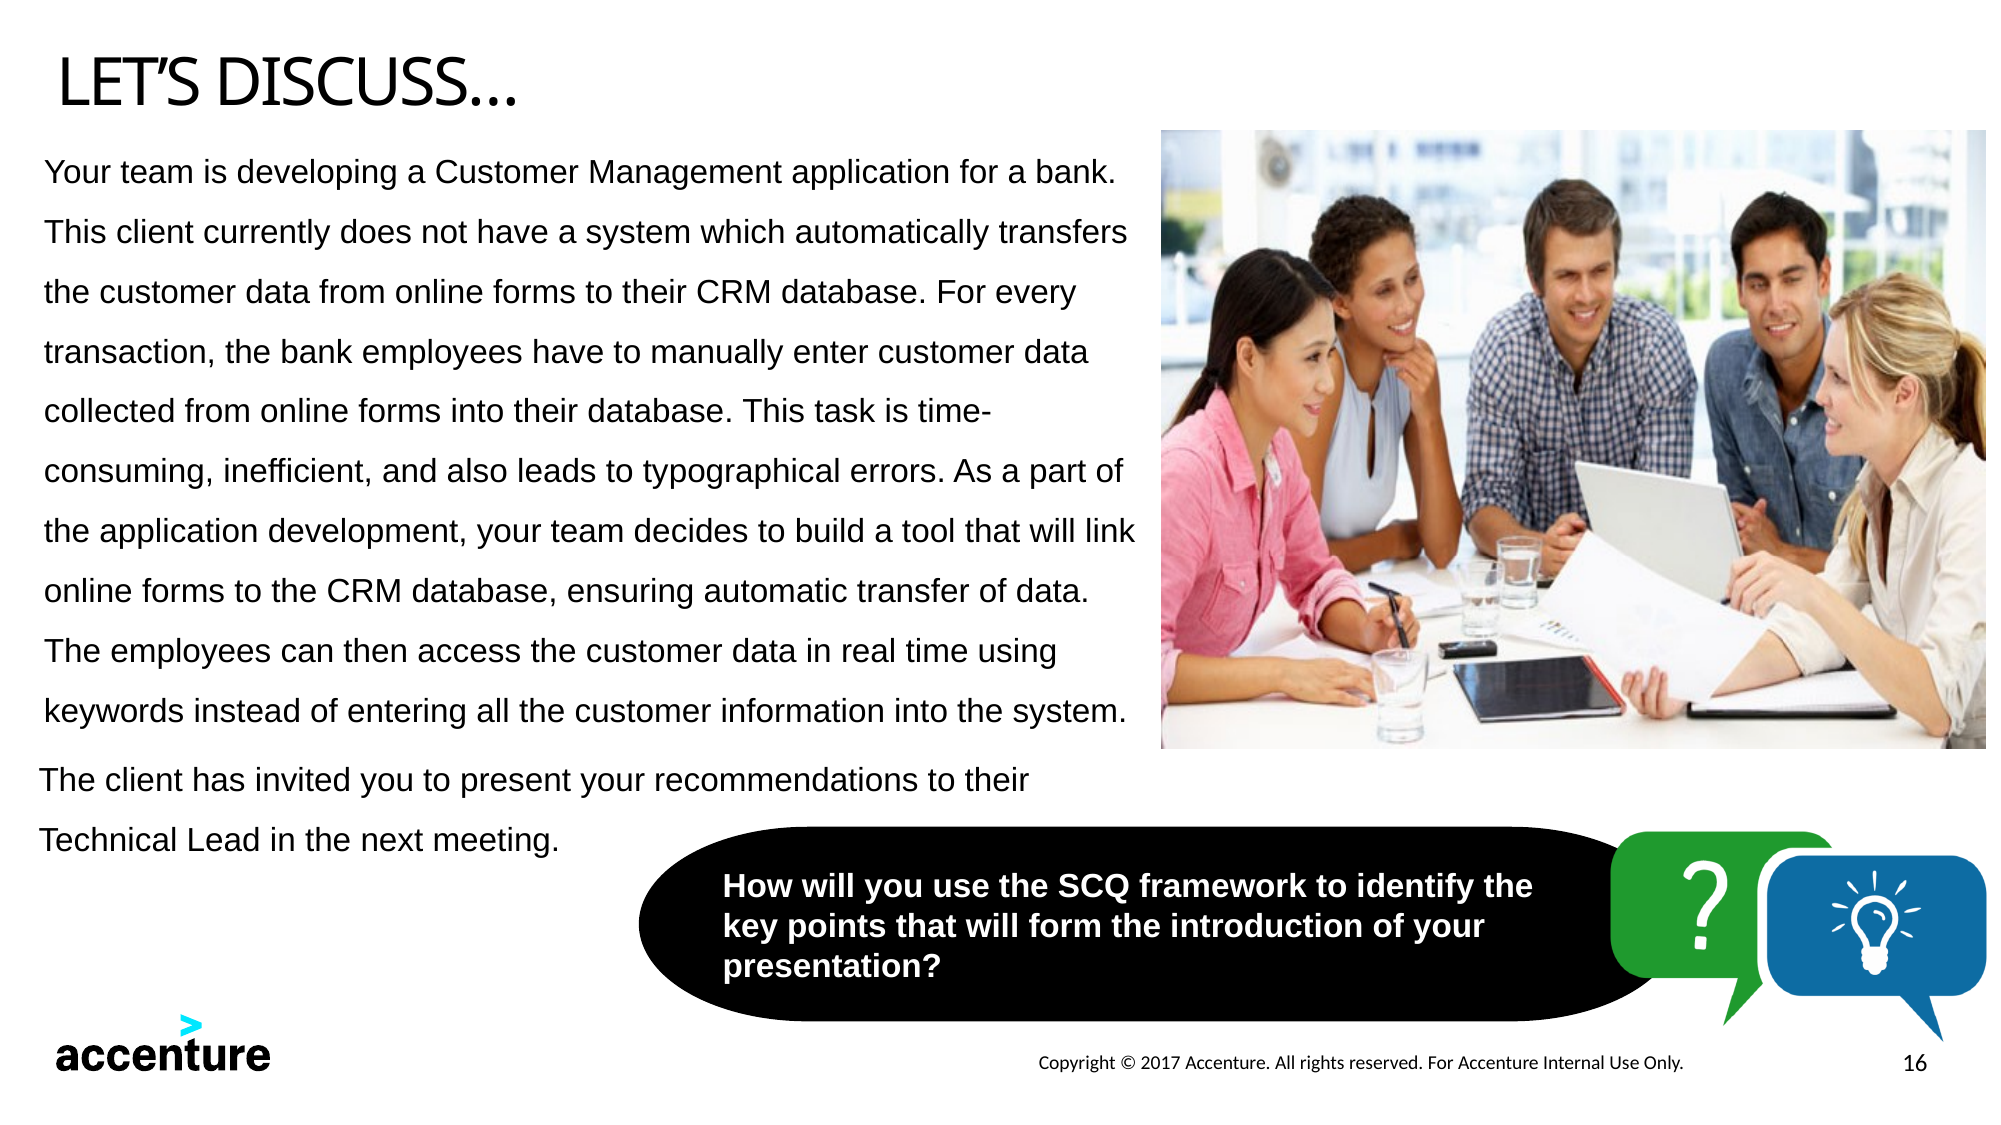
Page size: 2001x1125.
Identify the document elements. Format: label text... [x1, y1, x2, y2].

text_box The client has invited you to present your recommendations to their Technical Lead in the next meeting. [0, 738, 1162, 953]
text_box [640, 803, 2000, 1080]
list Your team is developing a Customer Management application for a bank. This client currently does not have a system which automatically transfers the customer data from online forms to their CRM database. For every transaction, the bank employees have to manually enter customer data collected from online forms into their database. This task is time-consuming, inefficient, and also leads to typographical errors. As a part of the application development, your team decides to build a tool that will link online forms to the CRM database, ensuring automatic transfer of data. The employees can then access the customer data in real time using keywords instead of entering all the customer information into the system. [5, 130, 1144, 738]
text_box Let’s discuss… [56, 54, 1850, 182]
picture [1161, 129, 1986, 749]
